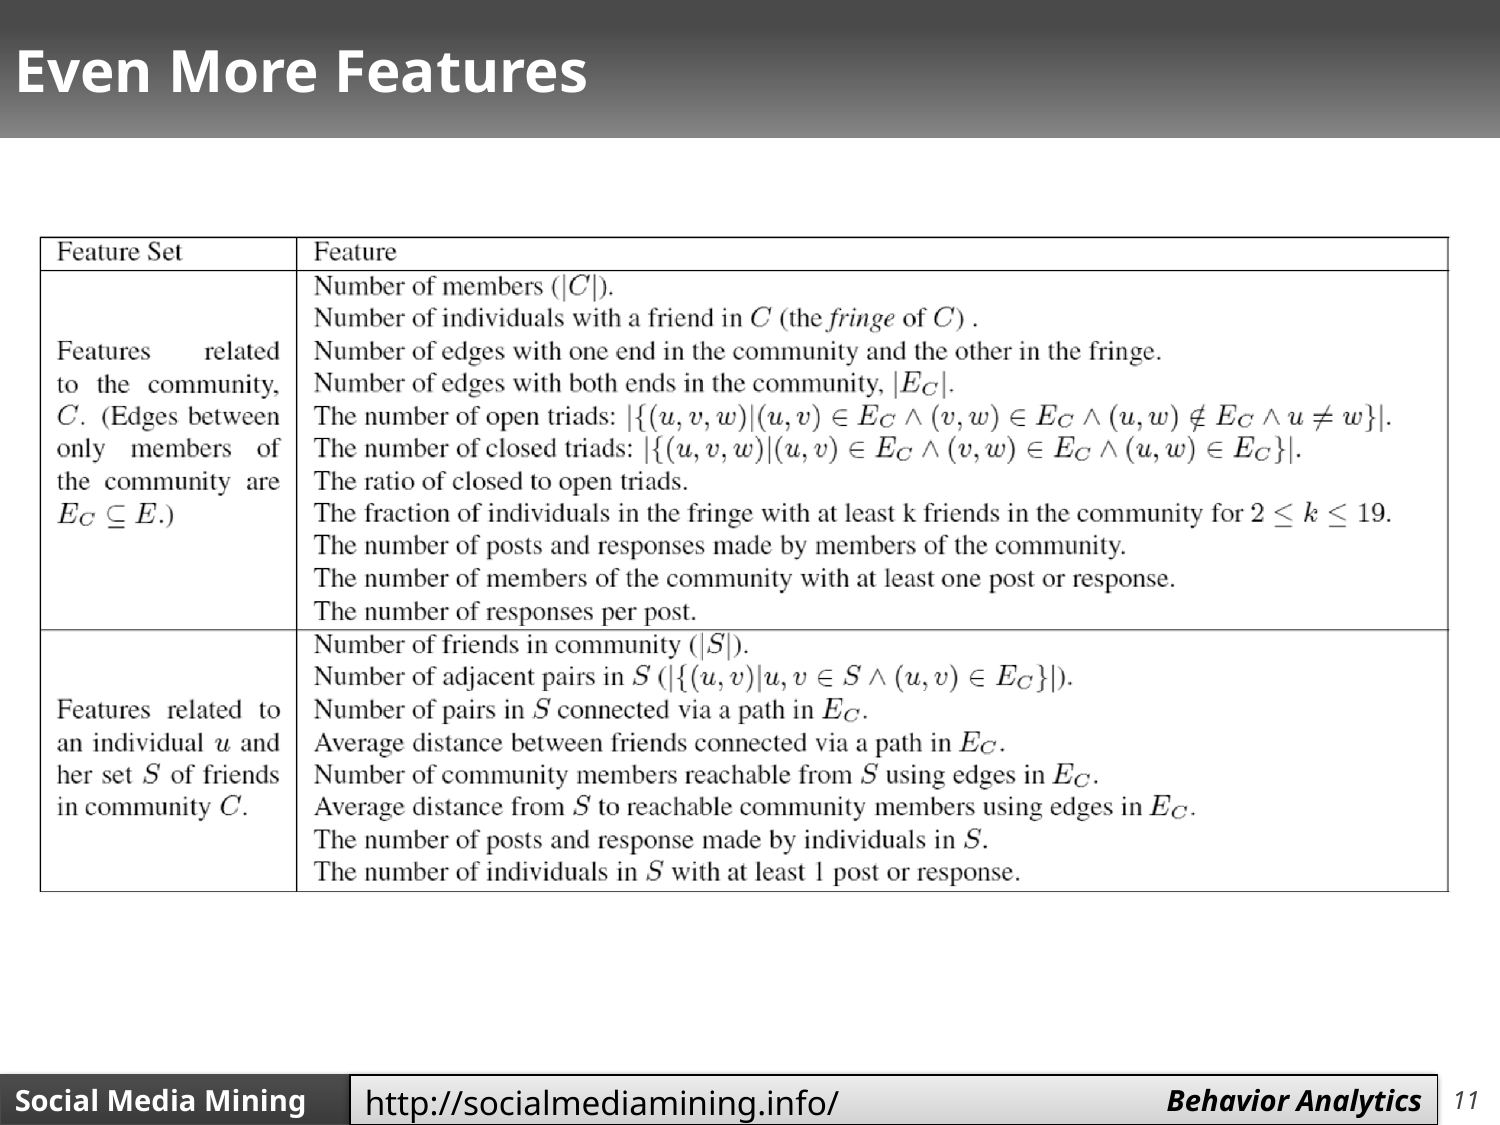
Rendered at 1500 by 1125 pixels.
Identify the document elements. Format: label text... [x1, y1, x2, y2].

title Even More Features [0, 0, 1500, 138]
picture [37, 224, 1466, 904]
